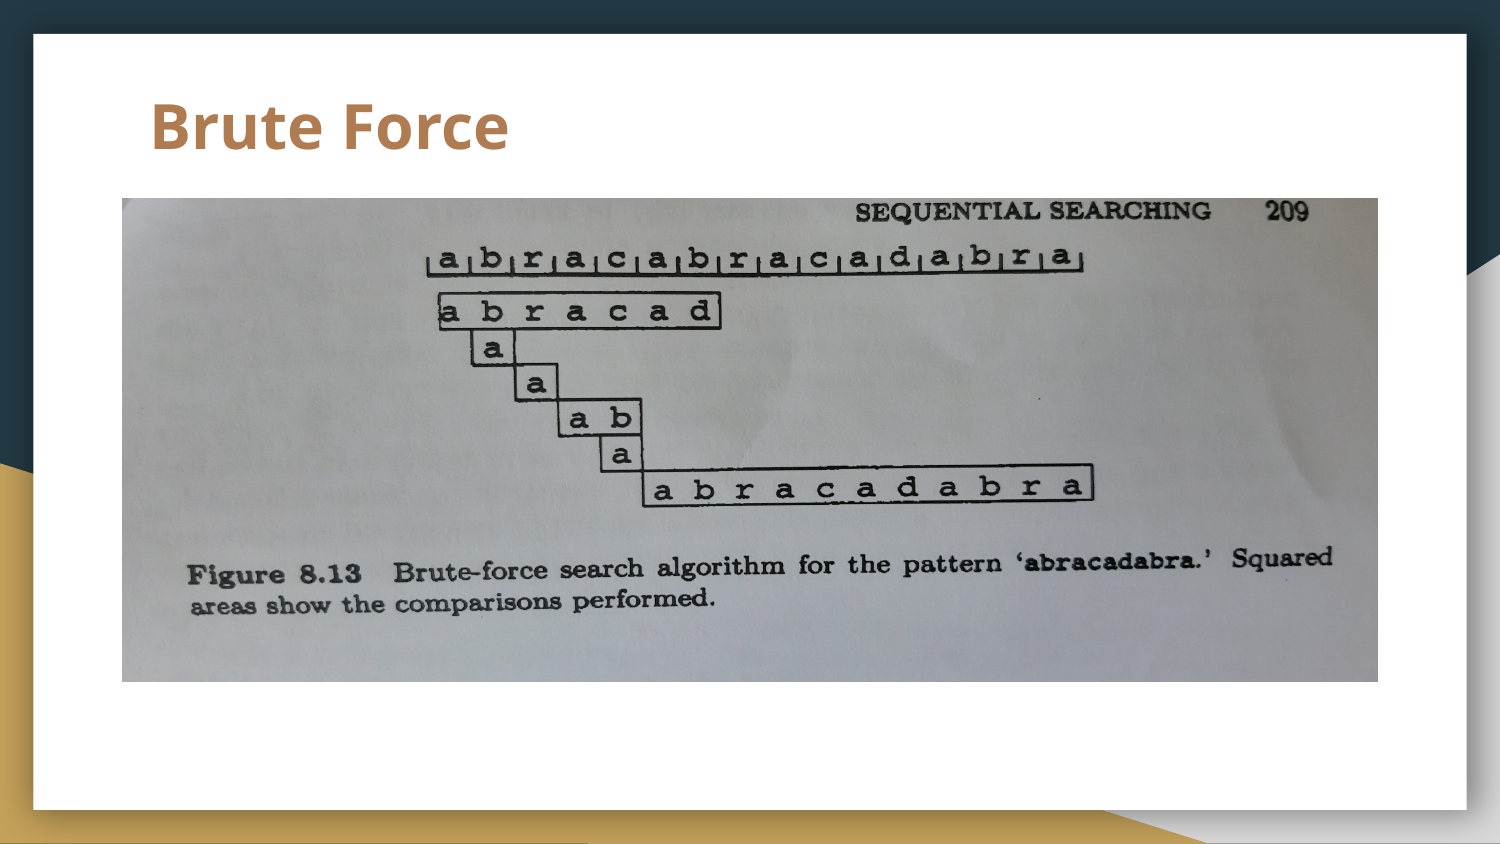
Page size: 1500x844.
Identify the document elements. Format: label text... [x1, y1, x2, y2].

title Brute Force [134, 72, 1366, 188]
picture [122, 198, 1378, 683]
